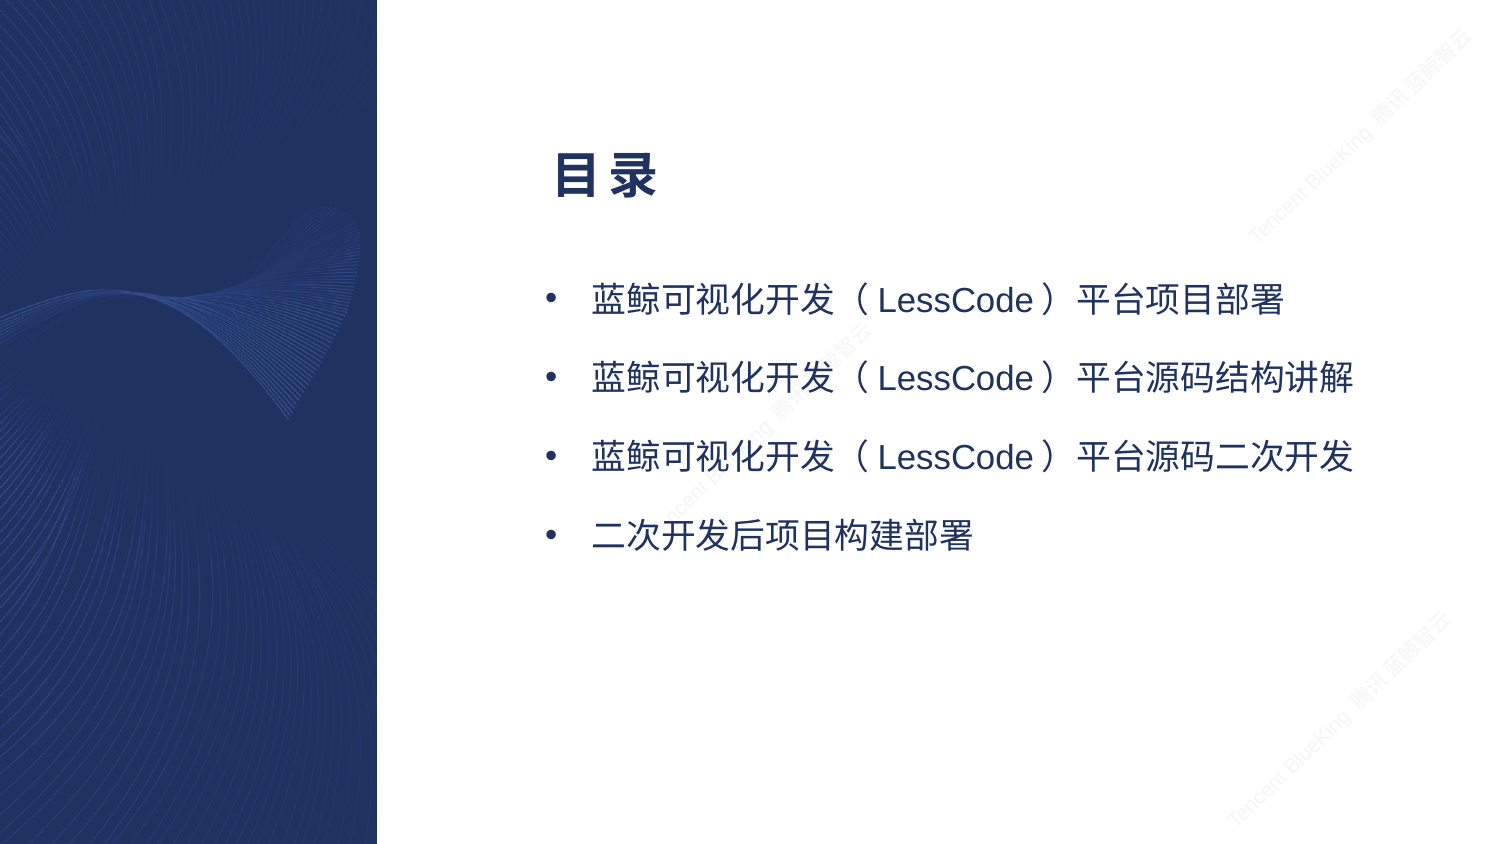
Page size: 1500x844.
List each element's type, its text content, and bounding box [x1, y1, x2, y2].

title 目录 [543, 102, 721, 240]
list 蓝鲸可视化开发（LessCode）平台项目部署 蓝鲸可视化开发（LessCode）平台源码结构讲解 蓝鲸可视化开发（LessCode）平台源码二次开发 二次开发后项目构建部署 [536, 240, 1365, 604]
picture [0, 0, 377, 844]
